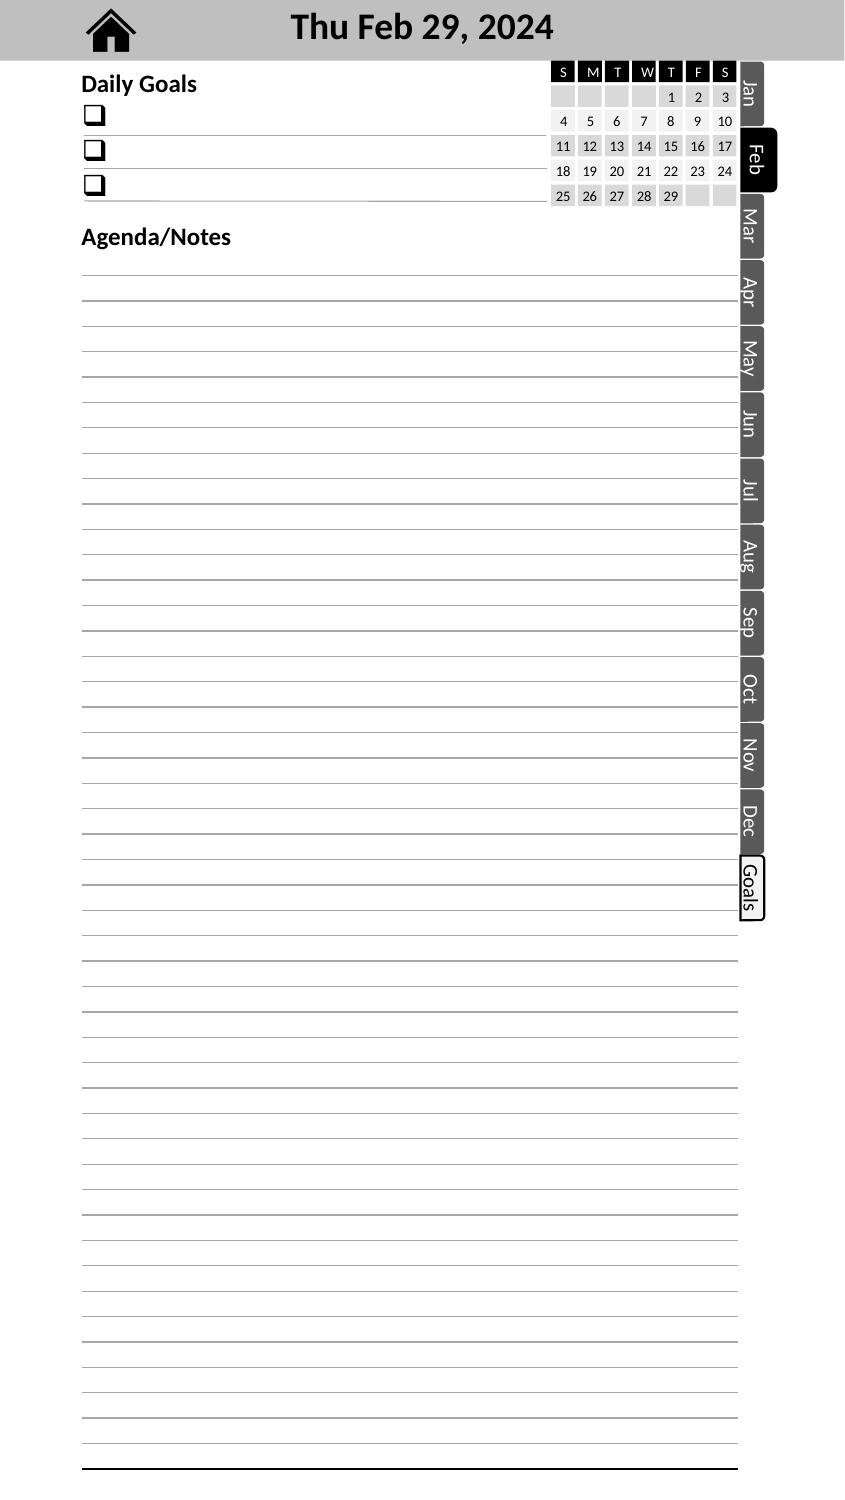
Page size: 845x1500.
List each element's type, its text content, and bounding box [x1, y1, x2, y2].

picture [82, 1, 140, 59]
list Thu Feb 29, 2024 [190, 0, 655, 61]
